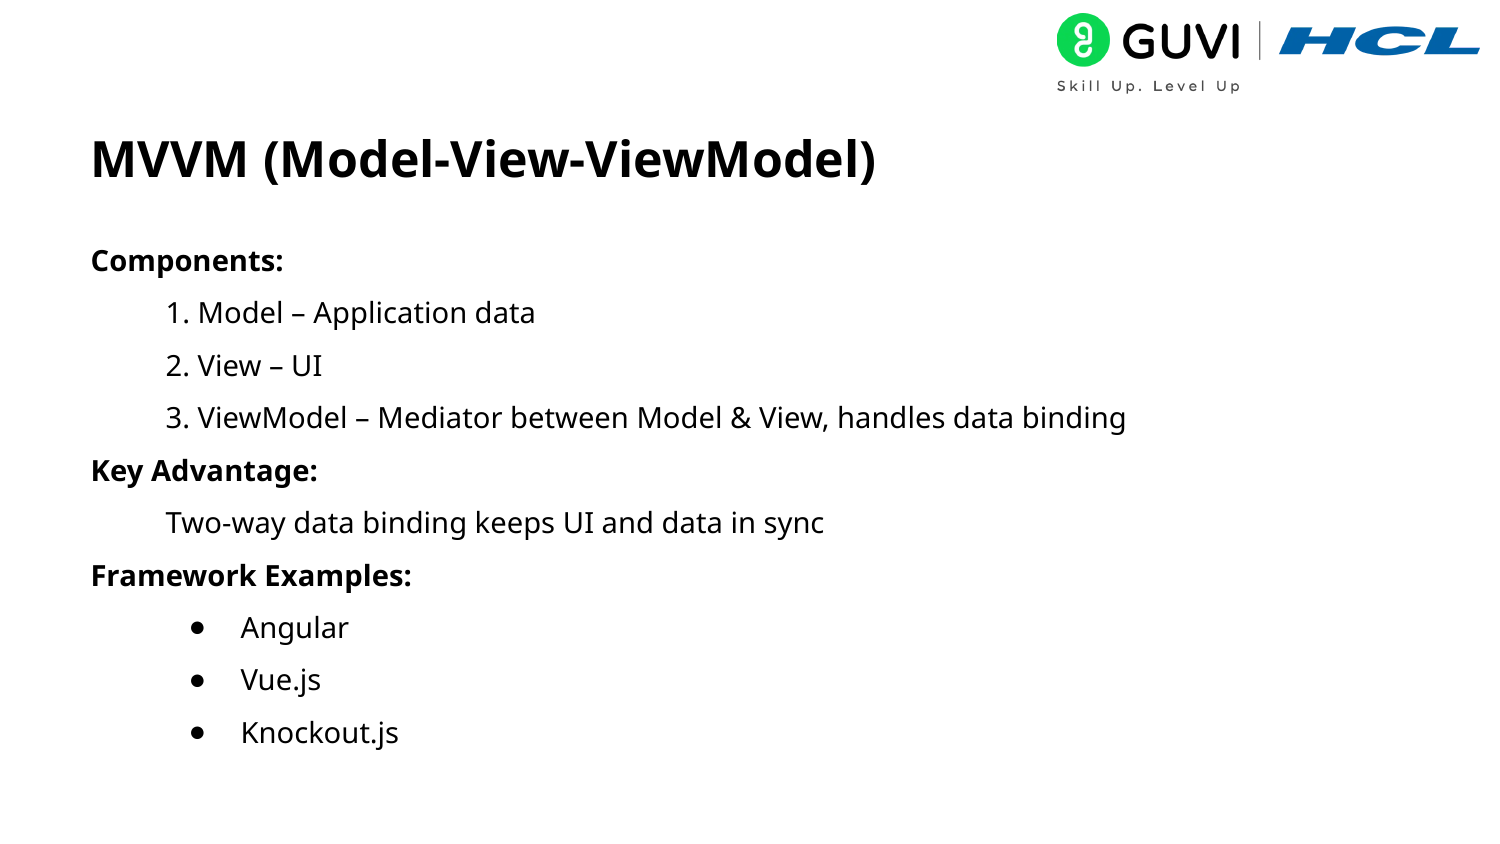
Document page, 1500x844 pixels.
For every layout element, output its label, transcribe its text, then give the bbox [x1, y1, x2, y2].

picture [1057, 13, 1480, 102]
text_box Components: 1. Model – Application data 2. View – UI 3. ViewModel – Mediator between Model & View, handles data binding Key Advantage: Two-way data binding keeps UI and data in sync Framework Examples: Angular Vue.js Knockout.js [75, 209, 1425, 764]
title MVVM (Model-View-ViewModel) [75, 112, 1424, 209]
